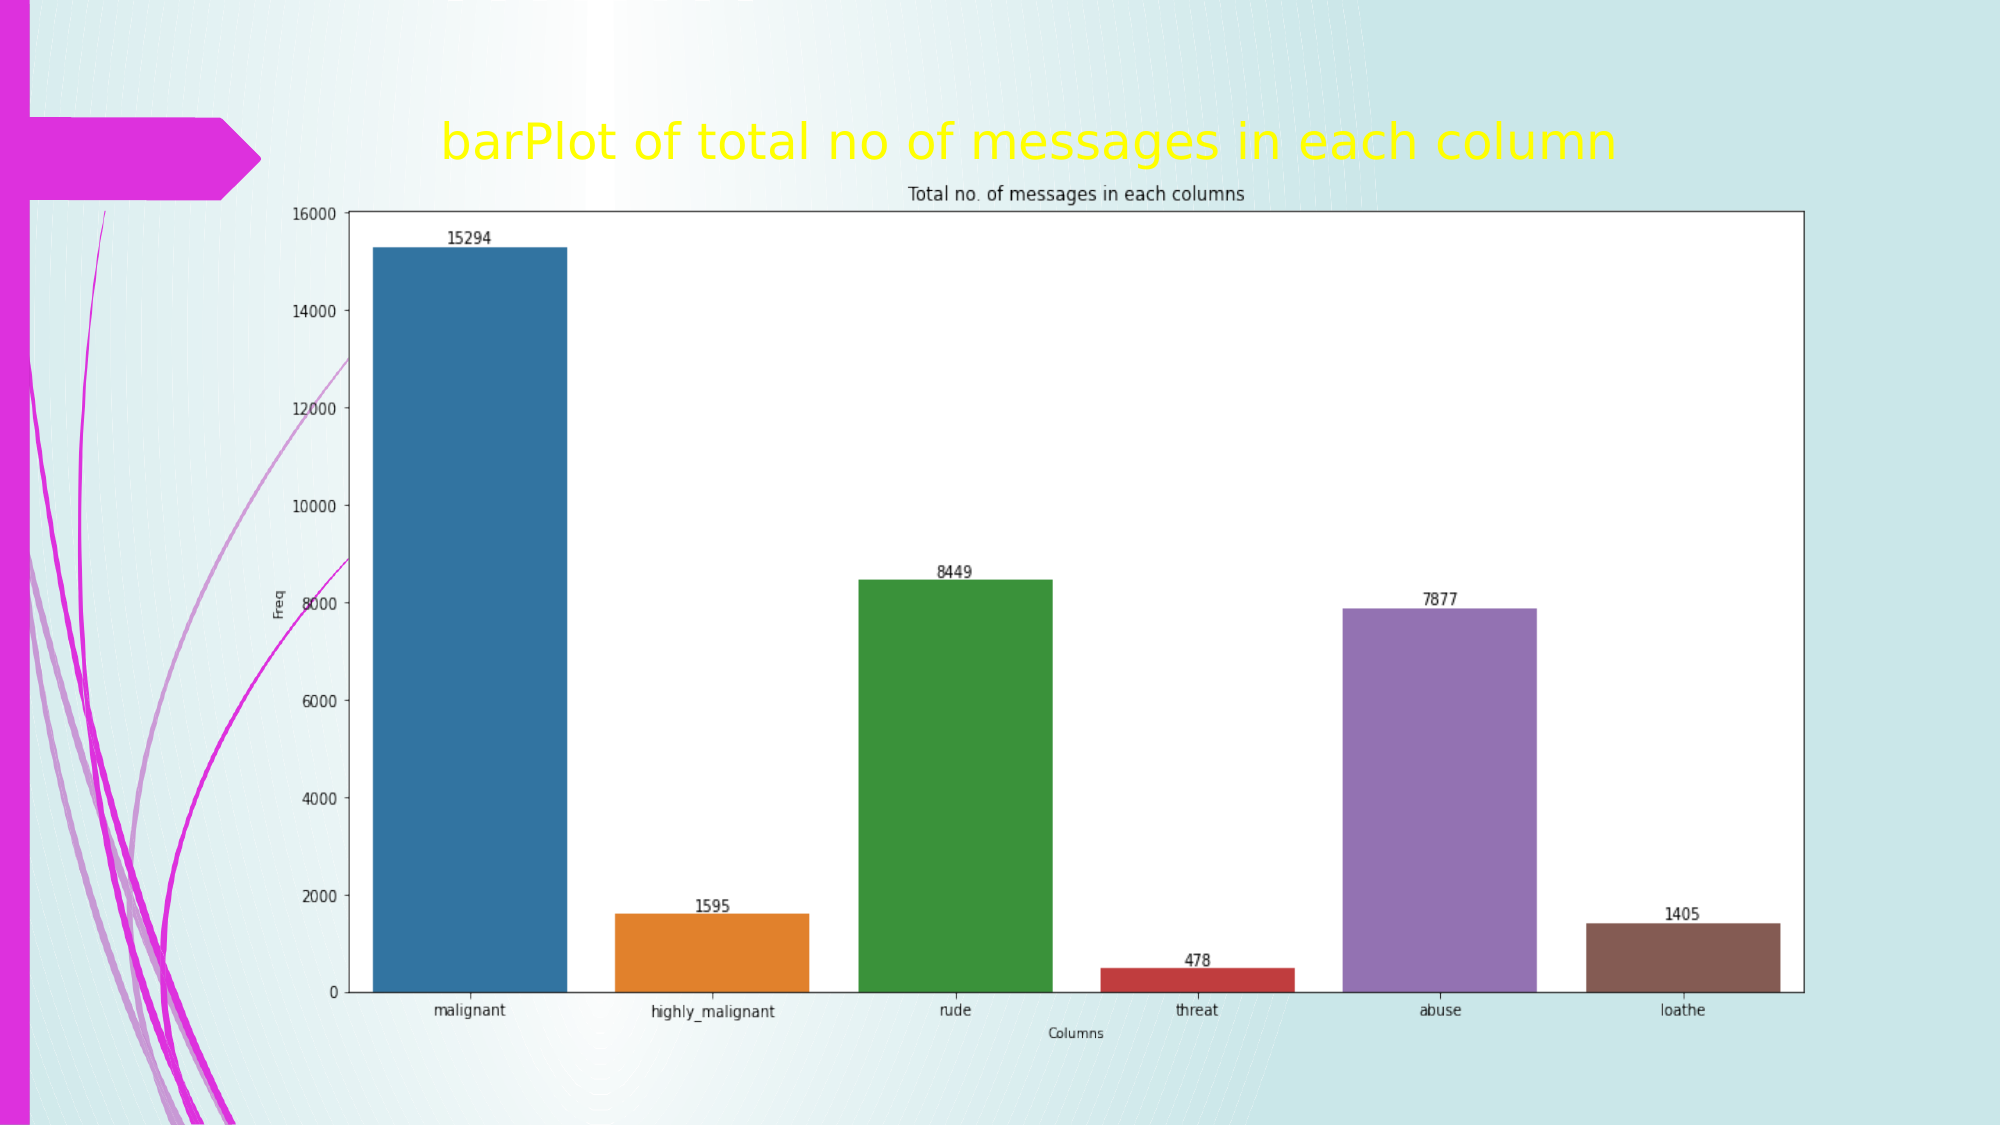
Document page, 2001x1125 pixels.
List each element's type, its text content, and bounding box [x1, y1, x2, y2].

text_box [0, 117, 262, 201]
picture [30, 0, 2000, 1125]
title barPlot of total no of messages in each column [438, 107, 1621, 172]
